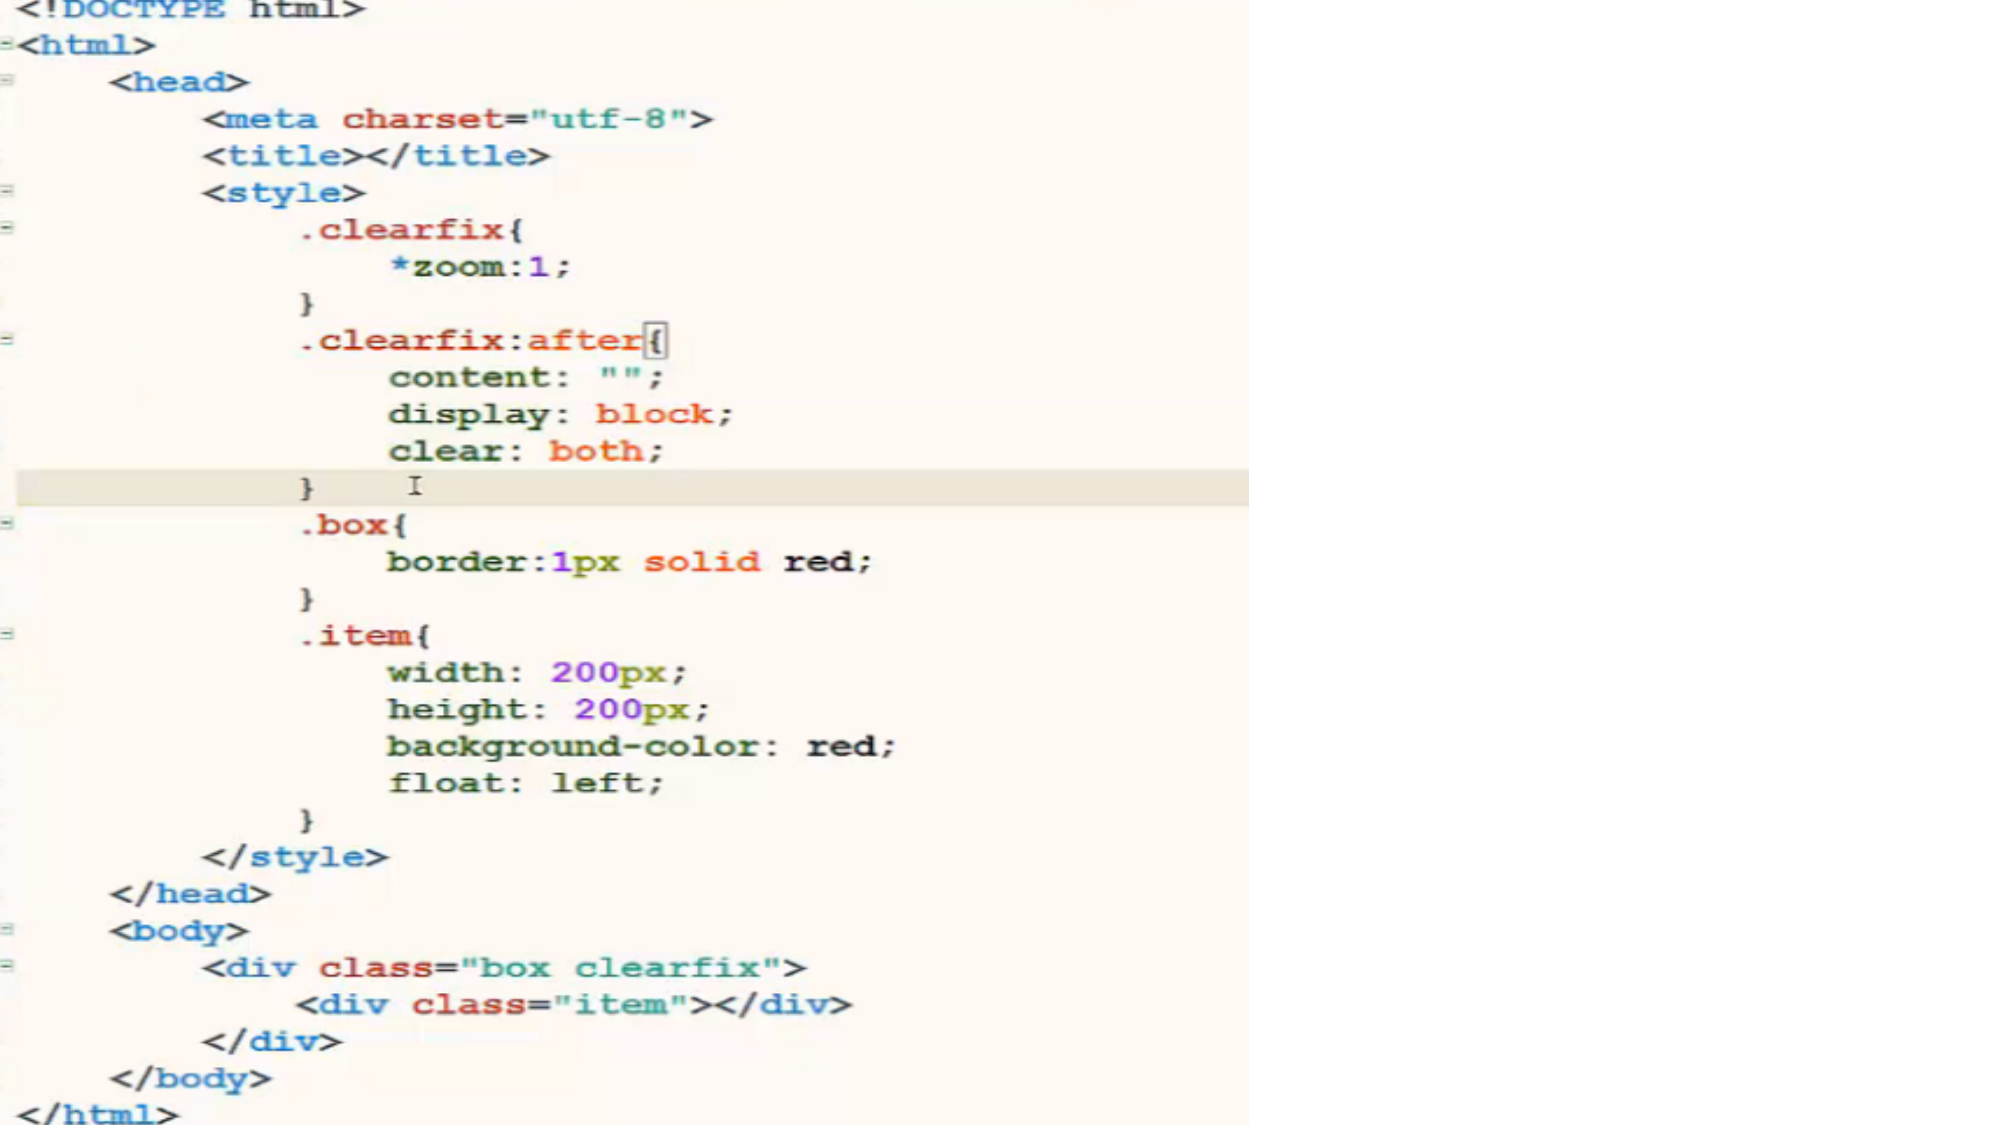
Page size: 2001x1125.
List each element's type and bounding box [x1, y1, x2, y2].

list [0, 0, 1249, 1125]
